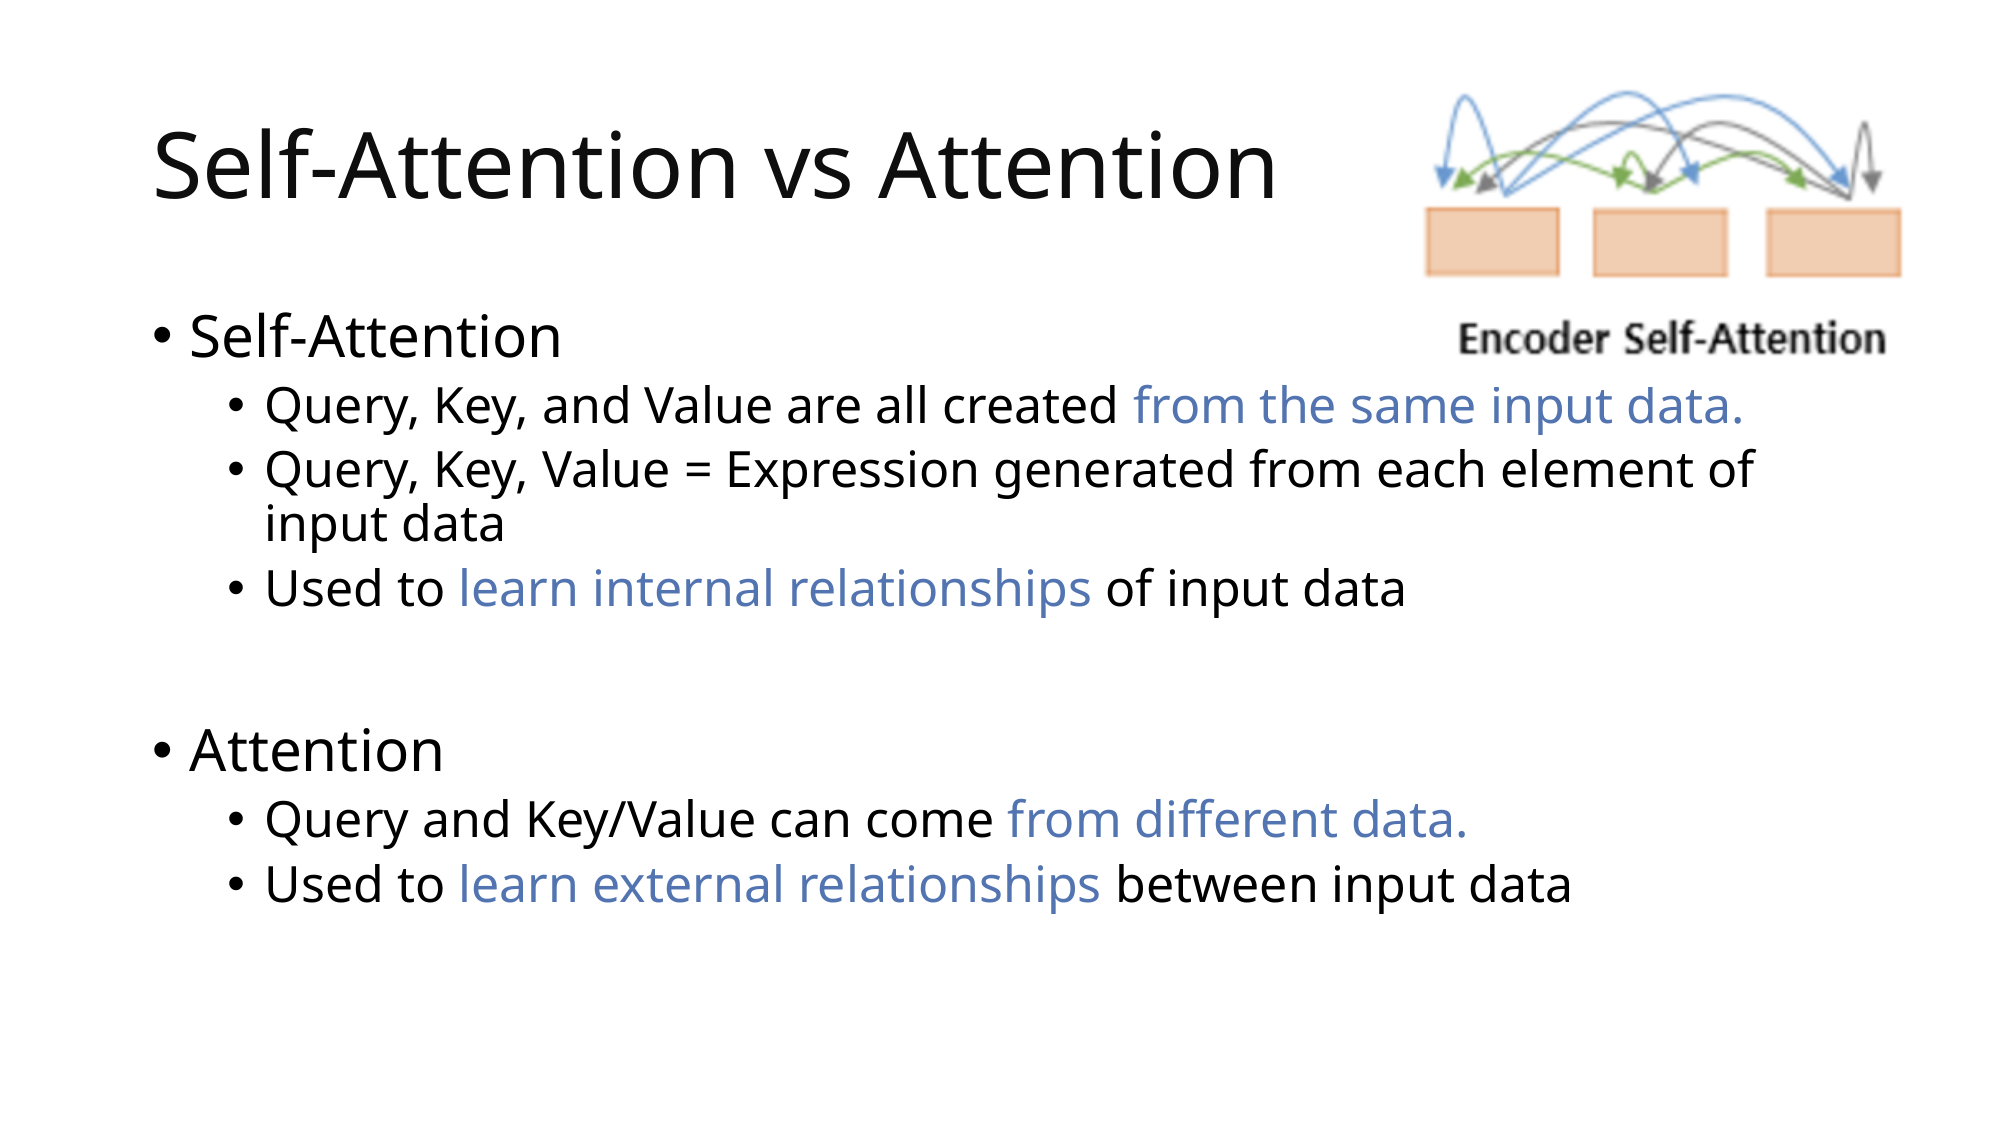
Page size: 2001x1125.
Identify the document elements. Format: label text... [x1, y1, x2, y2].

picture [1400, 55, 1959, 388]
list Self-Attention Query, Key, and Value are all created from the same input data. Query, Key, Value = Expression generated from each element of input data Used to learn internal relationships of input data Attention Query and Key/Value can come from different data. Used to learn external relationships between input data [137, 299, 1863, 1014]
title Self-Attention vs Attention [137, 59, 1400, 278]
